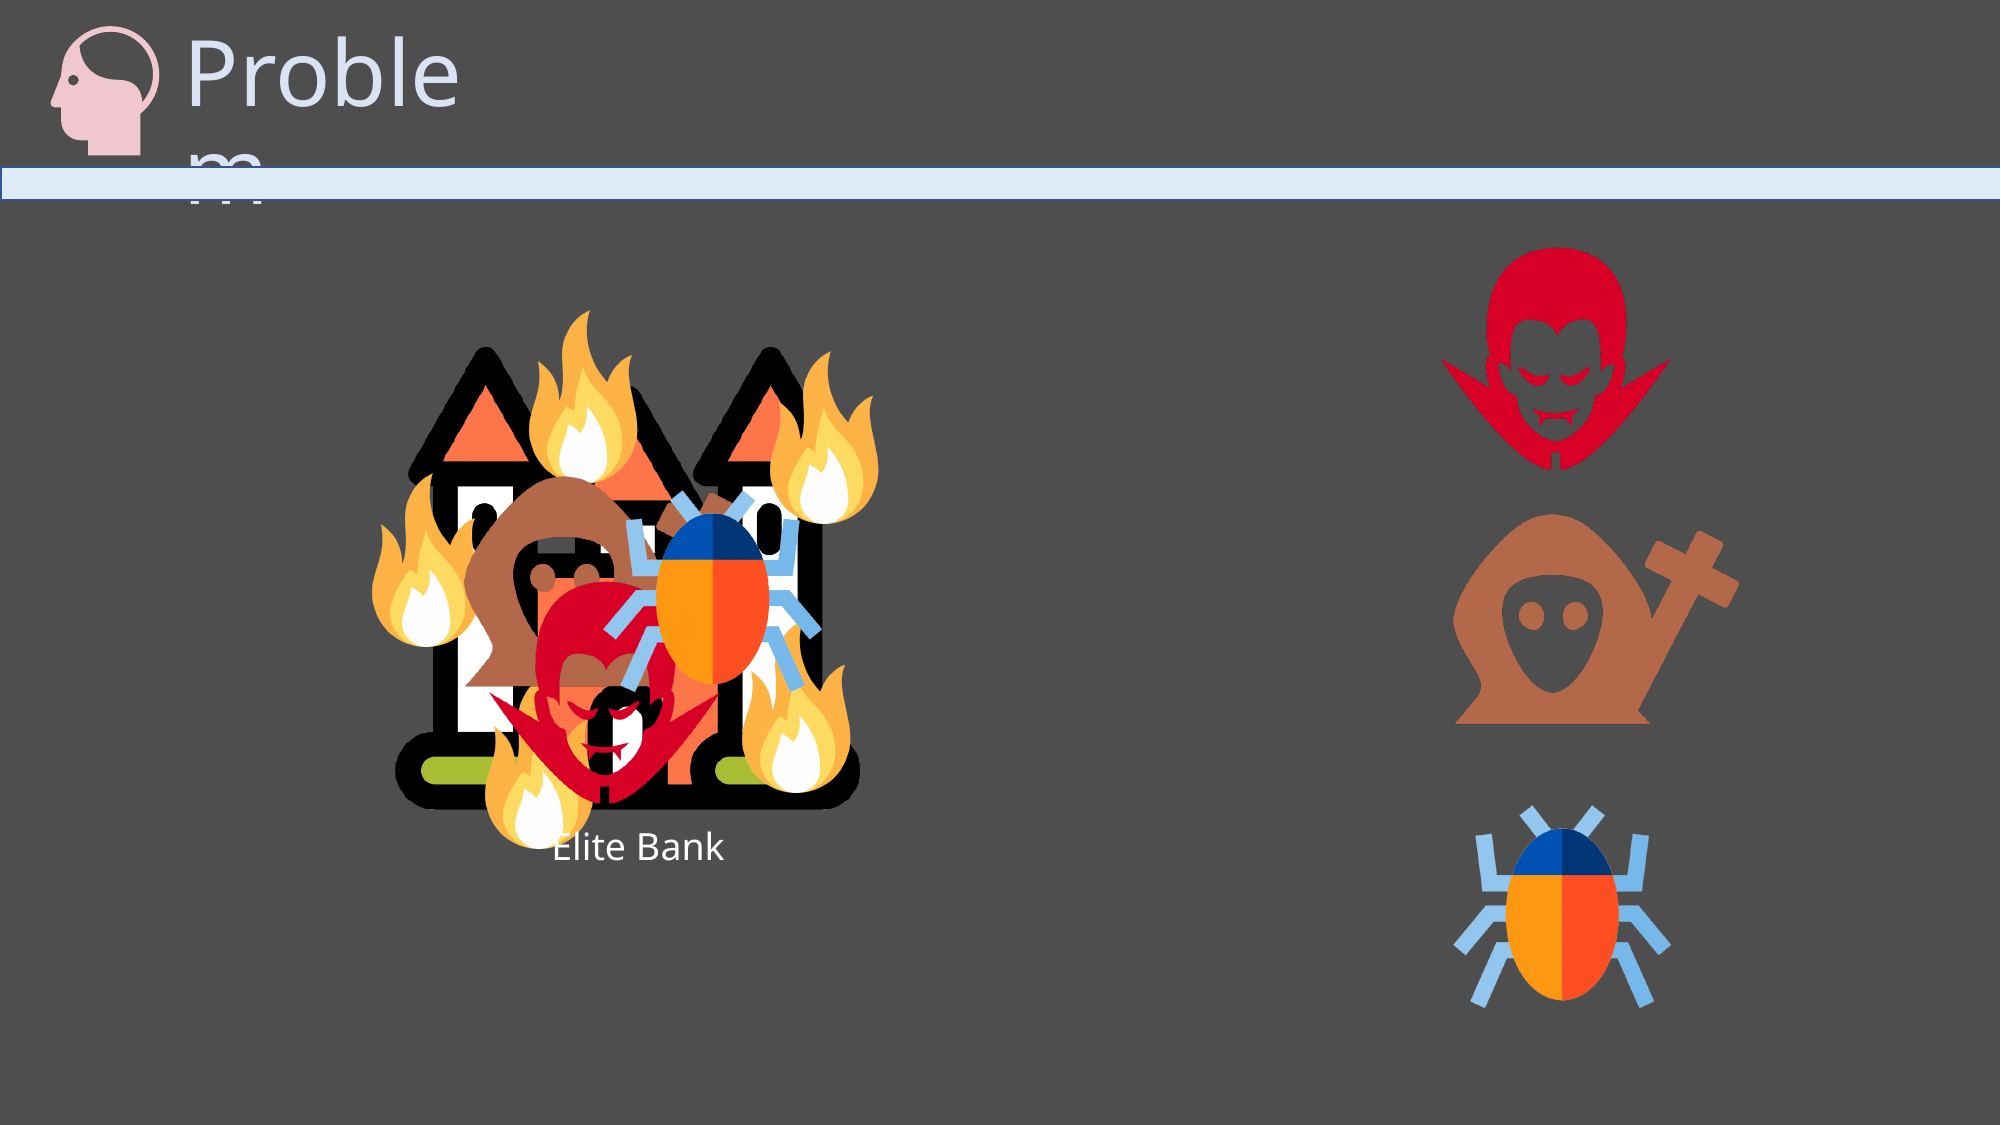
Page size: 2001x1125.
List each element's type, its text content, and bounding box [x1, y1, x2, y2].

text_box [0, 166, 2000, 201]
picture [1453, 476, 1739, 763]
title Problem [168, 97, 526, 154]
text_box Elite Bank [536, 816, 746, 876]
text_box [50, 26, 160, 156]
picture [339, 310, 911, 849]
picture [1440, 243, 1671, 474]
picture [1453, 797, 1671, 1016]
